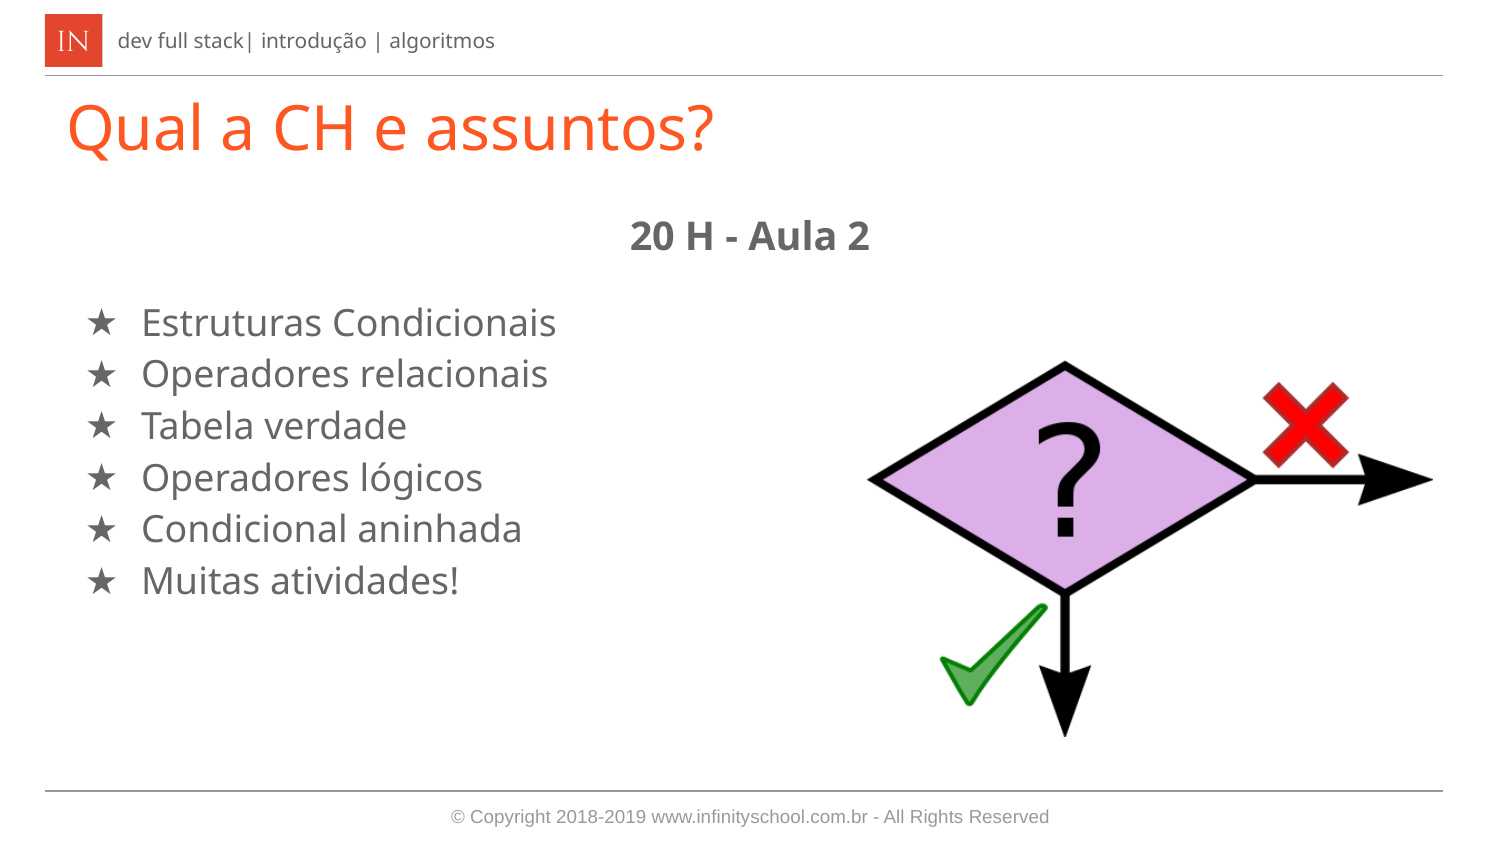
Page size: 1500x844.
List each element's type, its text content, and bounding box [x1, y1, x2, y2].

title Qual a CH e assuntos? [51, 72, 1449, 167]
picture [863, 352, 1433, 738]
picture [44, 14, 109, 75]
text_box 20 H - Aula 2 Estruturas Condicionais Operadores relacionais Tabela verdade Operadores lógicos Condicional aninhada Muitas atividades! [51, 188, 1449, 750]
